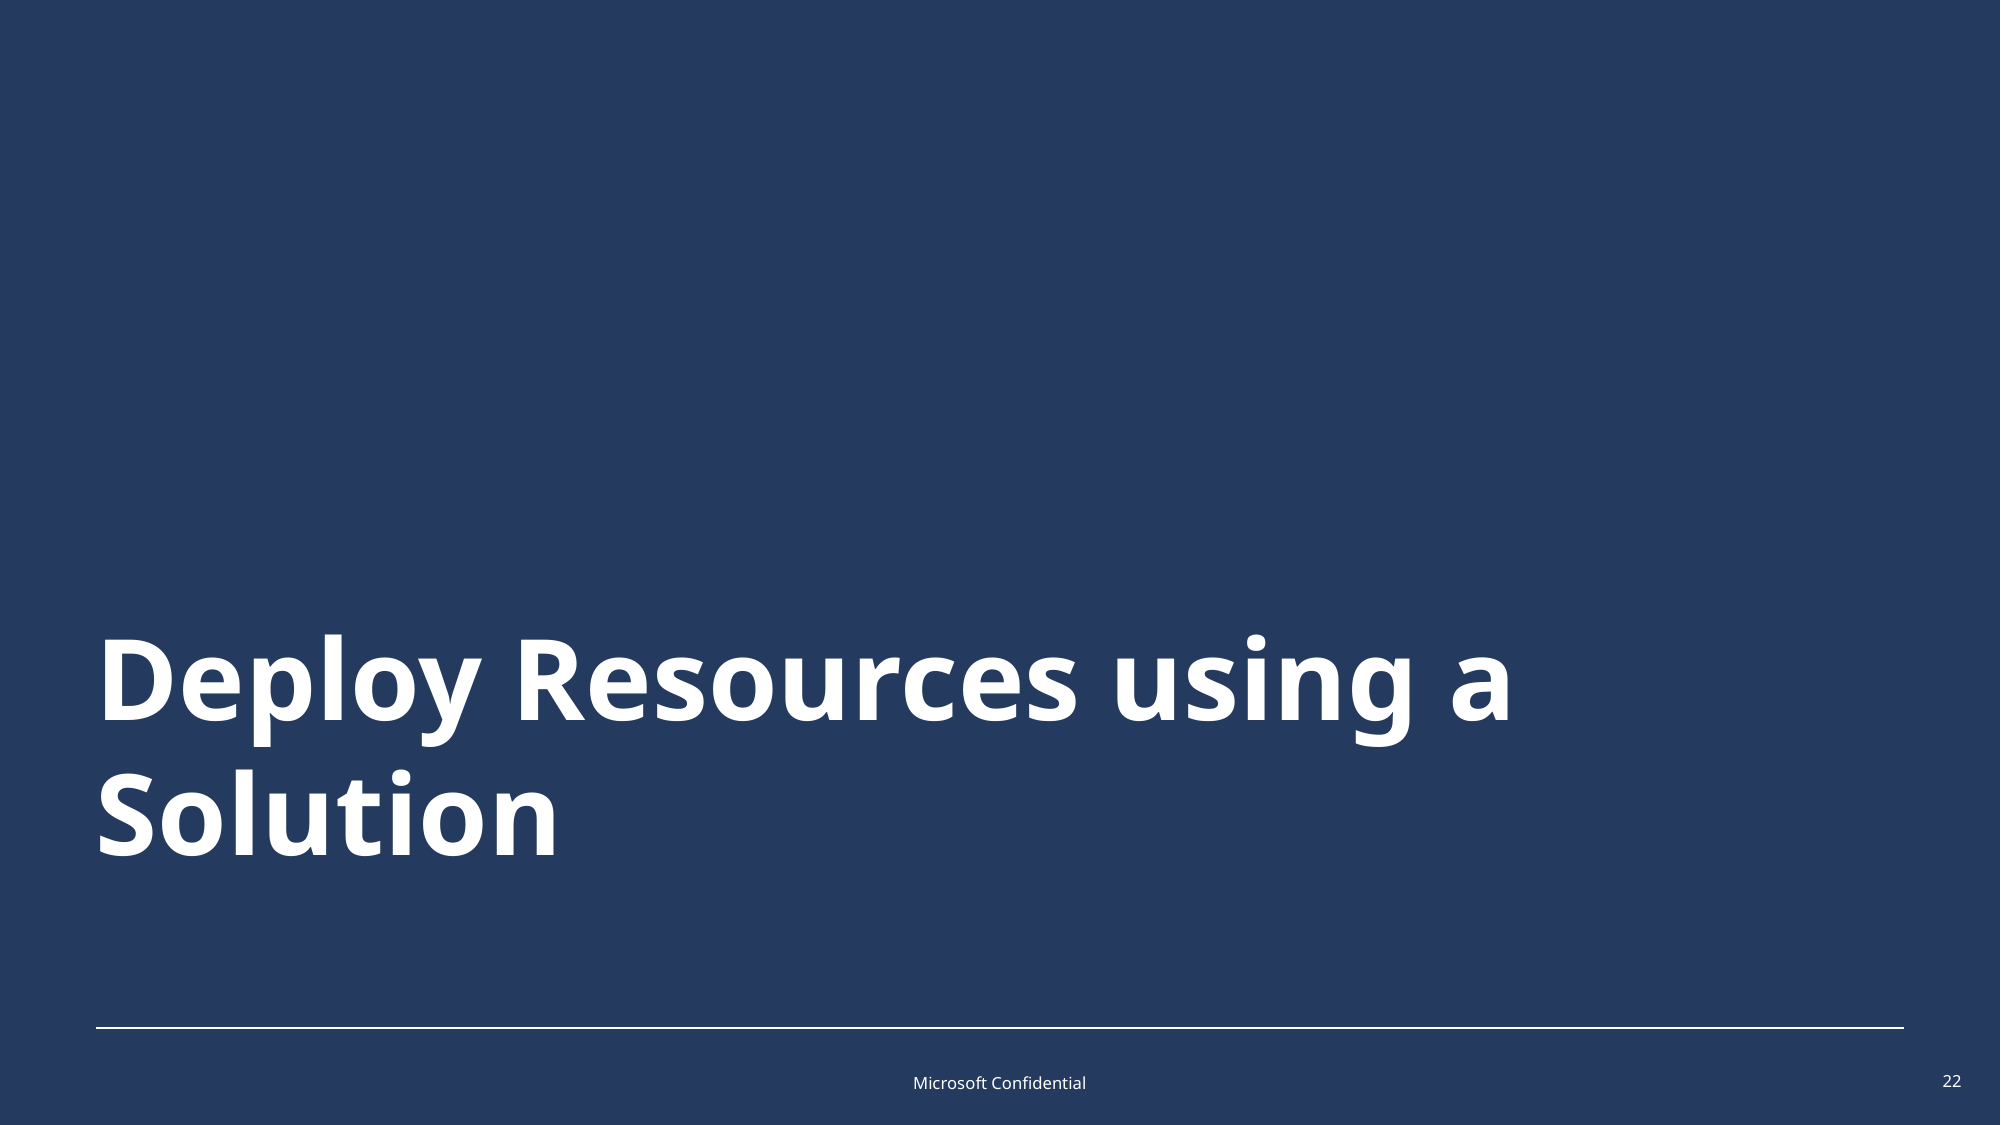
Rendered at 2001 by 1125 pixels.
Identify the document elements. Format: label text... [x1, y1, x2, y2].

title Deploy Resources using a Solution [95, 605, 1736, 878]
footer Microsoft Confidential [662, 1072, 1338, 1093]
slide_number 22 [1918, 1072, 1986, 1093]
